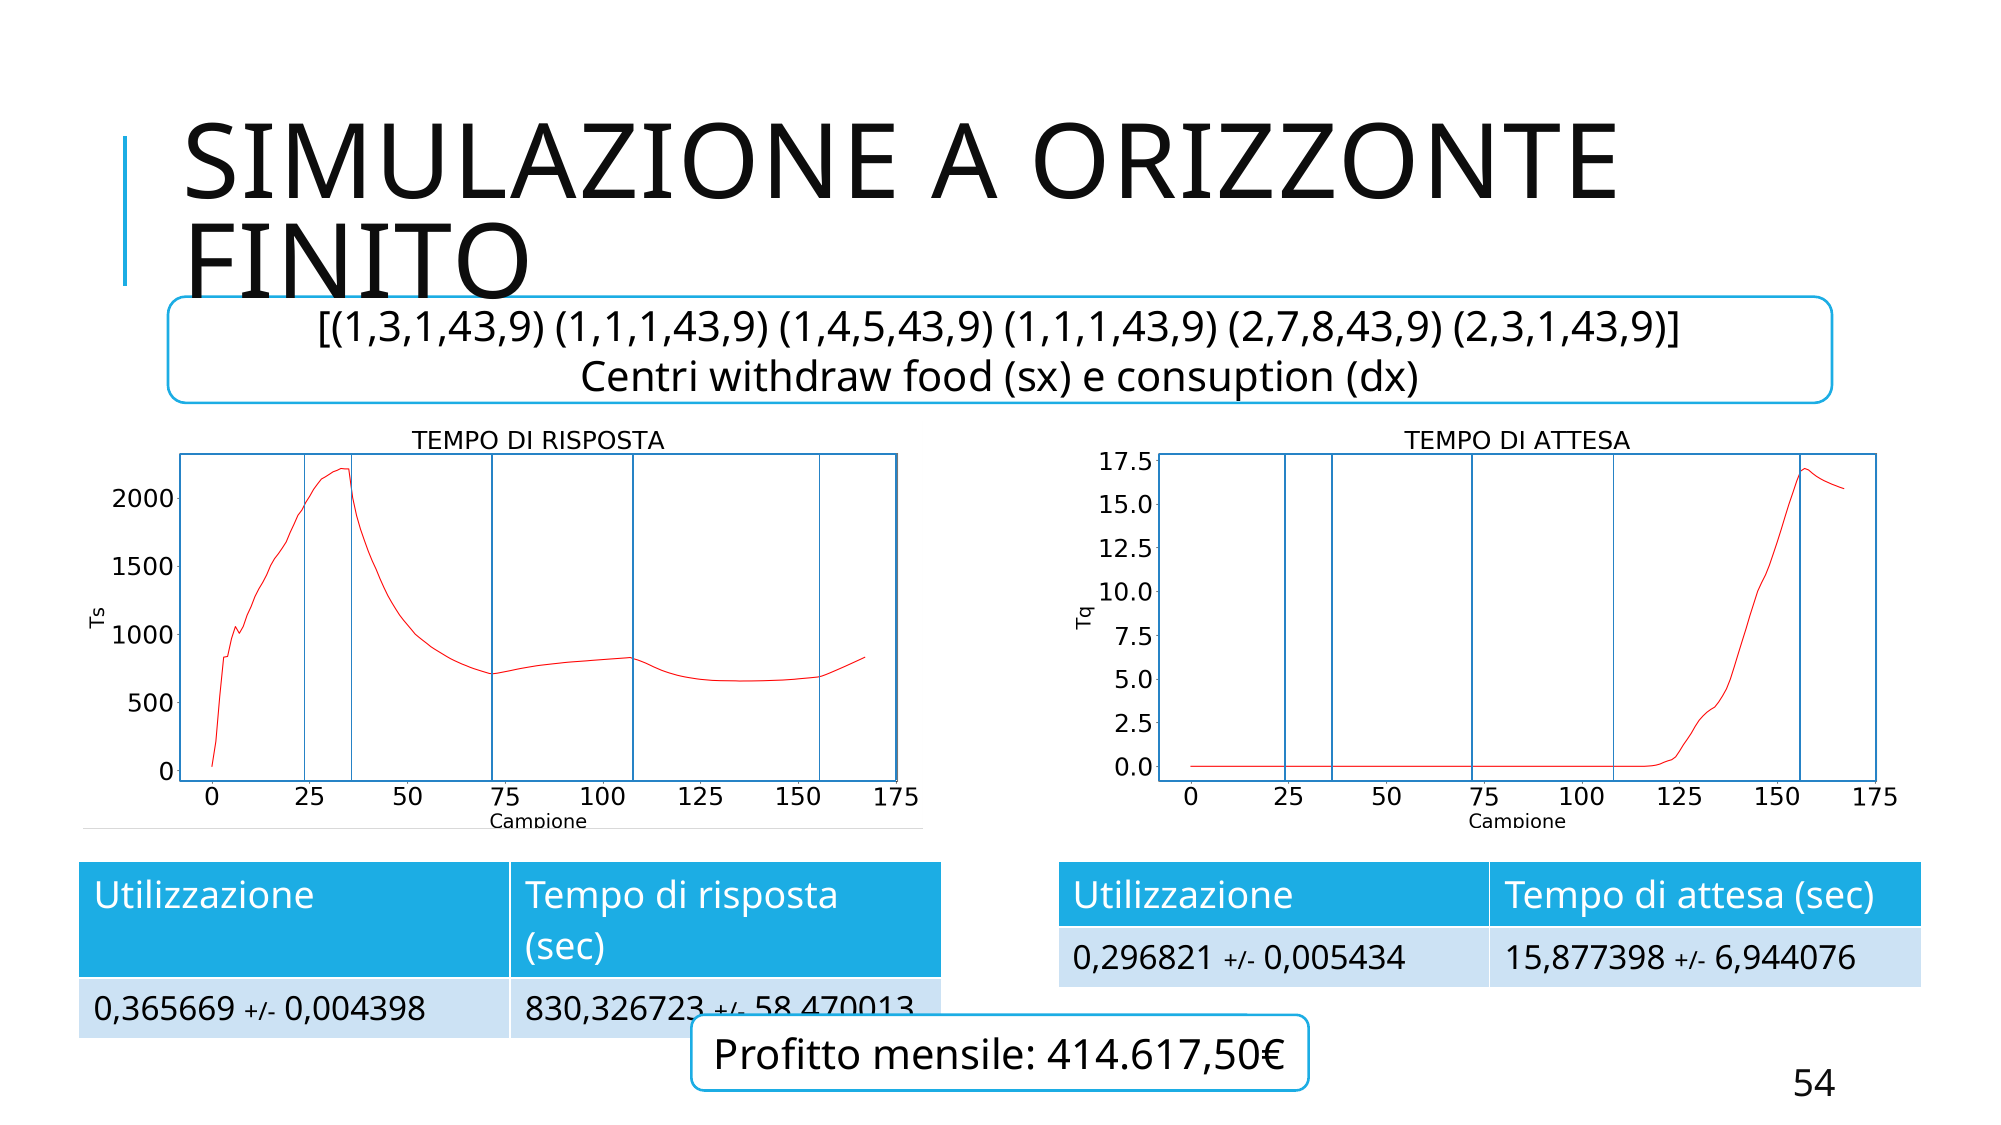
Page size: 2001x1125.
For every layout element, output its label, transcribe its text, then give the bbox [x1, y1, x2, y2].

table_header Tempo di risposta (sec) [511, 862, 941, 977]
table_header Utilizzazione [79, 862, 509, 977]
table_cell 830,326723 +/- 58,470013 [511, 979, 941, 1038]
title Simulazione a orizzonte finito [168, 96, 1763, 342]
table_header Tempo di attesa (sec) [1490, 862, 1921, 926]
text_box Profitto mensile: 414.617,50€ [690, 1013, 1310, 1092]
picture [83, 421, 923, 829]
slide_number 54 [1777, 1061, 1938, 1107]
table_cell 15,877398 +/- 6,944076 [1490, 928, 1921, 987]
picture [1064, 425, 1904, 828]
table_cell 0,296821 +/- 0,005434 [1059, 928, 1489, 987]
table_cell 0,365669 +/- 0,004398 [79, 979, 509, 1038]
text_box [(1,3,1,43,9) (1,1,1,43,9) (1,4,5,43,9) (1,1,1,43,9) (2,7,8,43,9) (2,3,1,43,9)] Centri withdraw food (sx) e consuption (dx) [166, 295, 1834, 405]
table_header Utilizzazione [1059, 862, 1489, 926]
